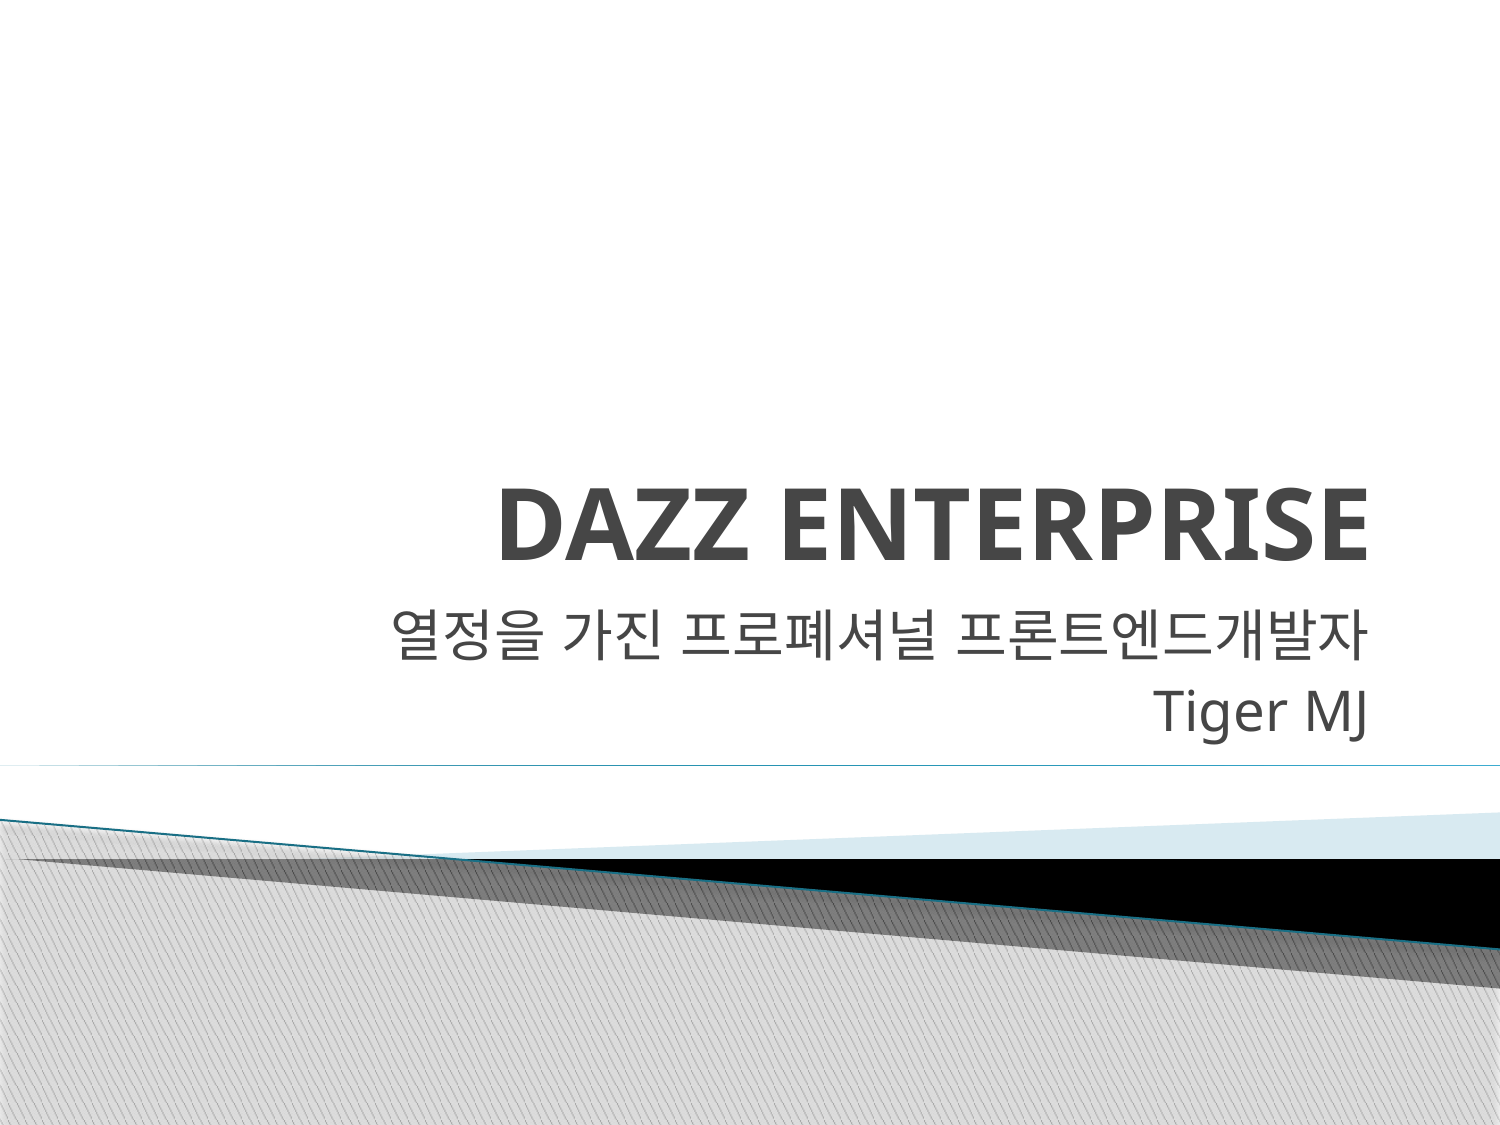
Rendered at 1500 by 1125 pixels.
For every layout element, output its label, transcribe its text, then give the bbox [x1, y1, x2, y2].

picture [5, 859, 1500, 989]
title DAZZ ENTERPRISE [112, 287, 1388, 588]
subtitle 열정을 가진 프로폐셔널 프론트엔드개발자 Tiger MJ [112, 592, 1388, 790]
